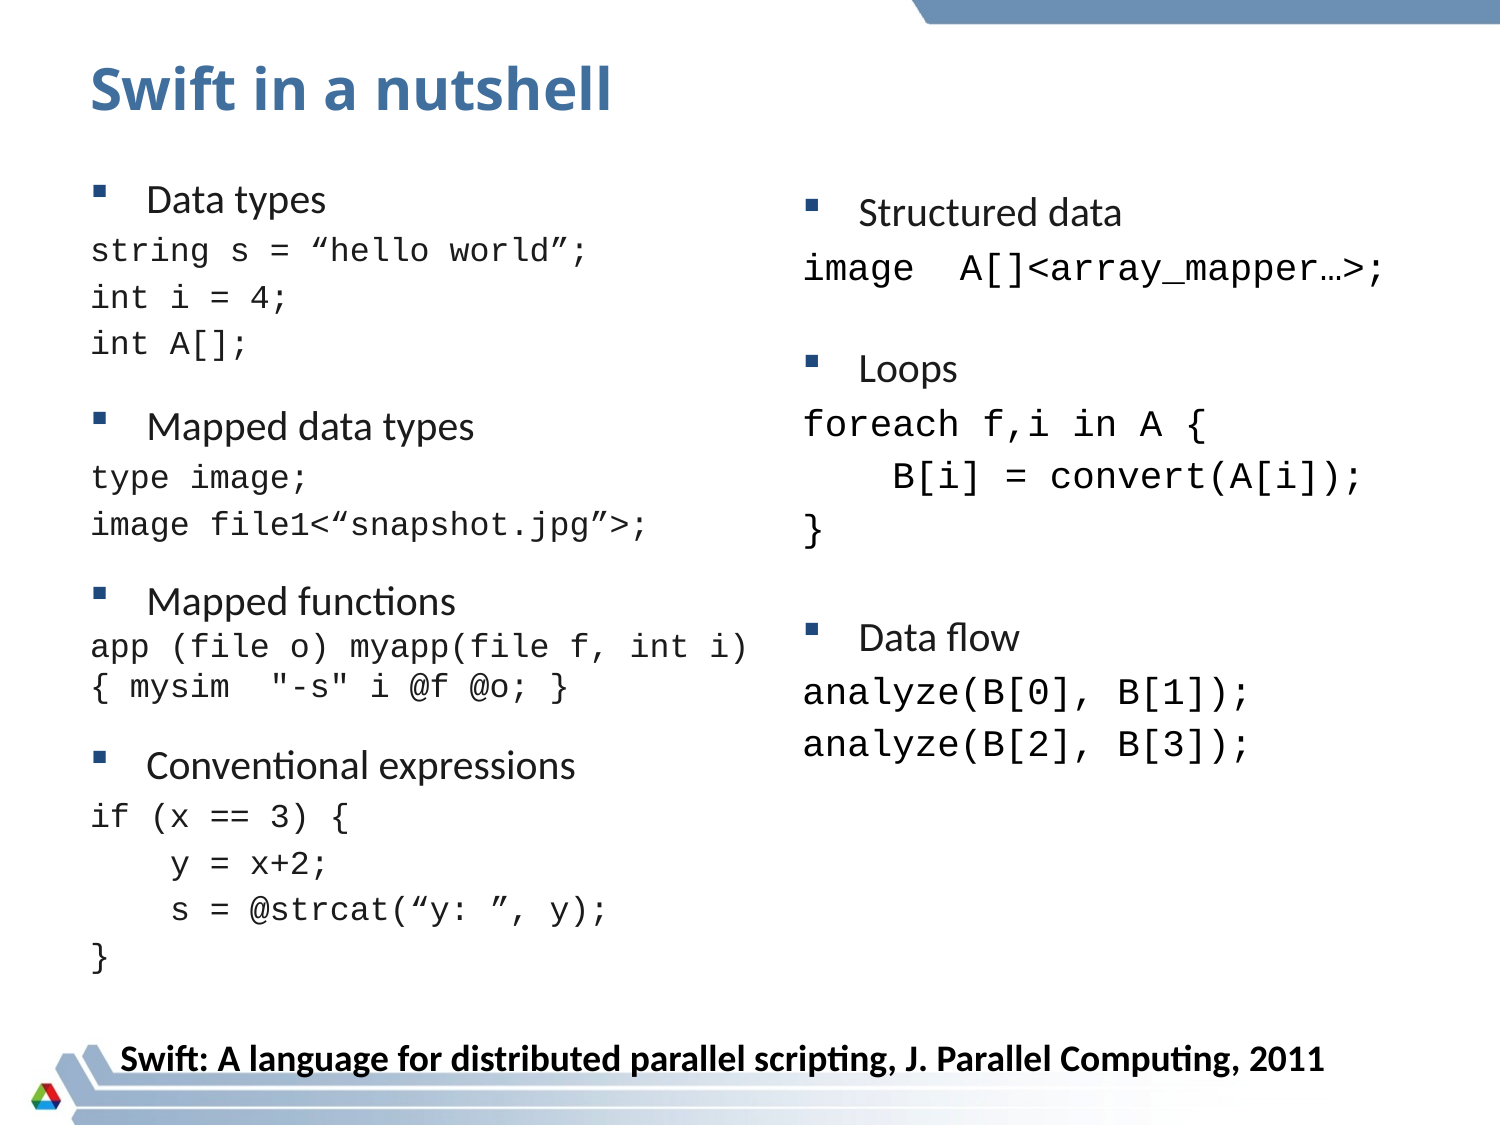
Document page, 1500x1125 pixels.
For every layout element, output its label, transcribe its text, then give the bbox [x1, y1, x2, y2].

picture [0, 1037, 1500, 1125]
picture [0, 0, 1500, 26]
title Swift in a nutshell [74, 44, 1426, 233]
list Data types string s = “hello world”; int i = 4; int A[]; Mapped data types type image; image file1<“snapshot.jpg”>; Mapped functions app (file o) myapp(file f, int i) { mysim "-s" i @f @o; } Conventional expressions if (x == 3) { y = x+2; s = @strcat(“y: ”, y); } [74, 163, 776, 1026]
text_box Swift: A language for distributed parallel scripting, J. Parallel Computing, 2011 [105, 1026, 1500, 1087]
text_box Structured data image A[]<array_mapper…>; Loops foreach f,i in A { B[i] = convert(A[i]); } Data flow analyze(B[0], B[1]); analyze(B[2], B[3]); [787, 177, 1463, 921]
